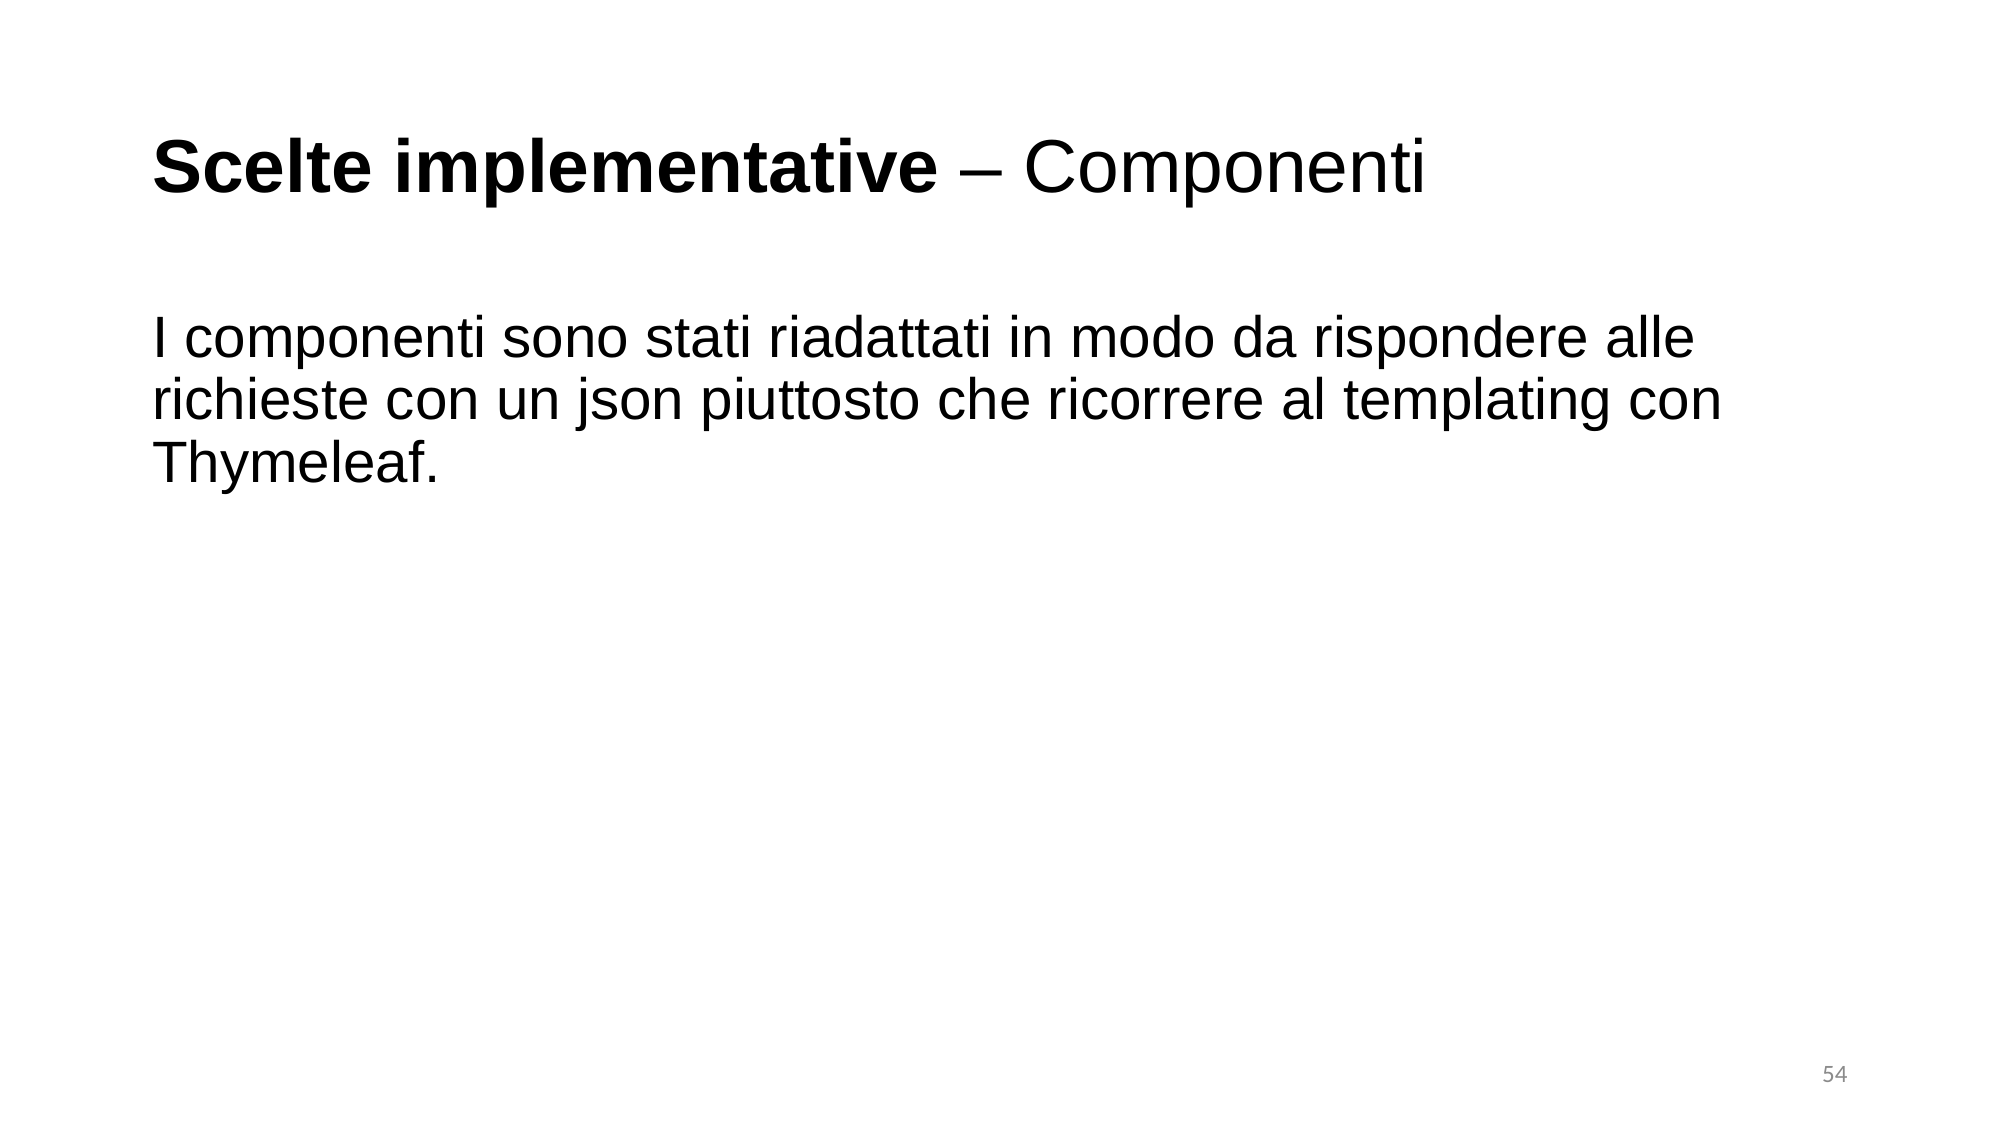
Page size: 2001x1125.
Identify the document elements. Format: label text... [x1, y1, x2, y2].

text_box Scelte implementative – Componenti [137, 59, 1863, 278]
text_box 54 [1412, 1042, 1863, 1103]
text_box I componenti sono stati riadattati in modo da rispondere alle richieste con un json piuttosto che ricorrere al templating con Thymeleaf. [137, 299, 1863, 1014]
